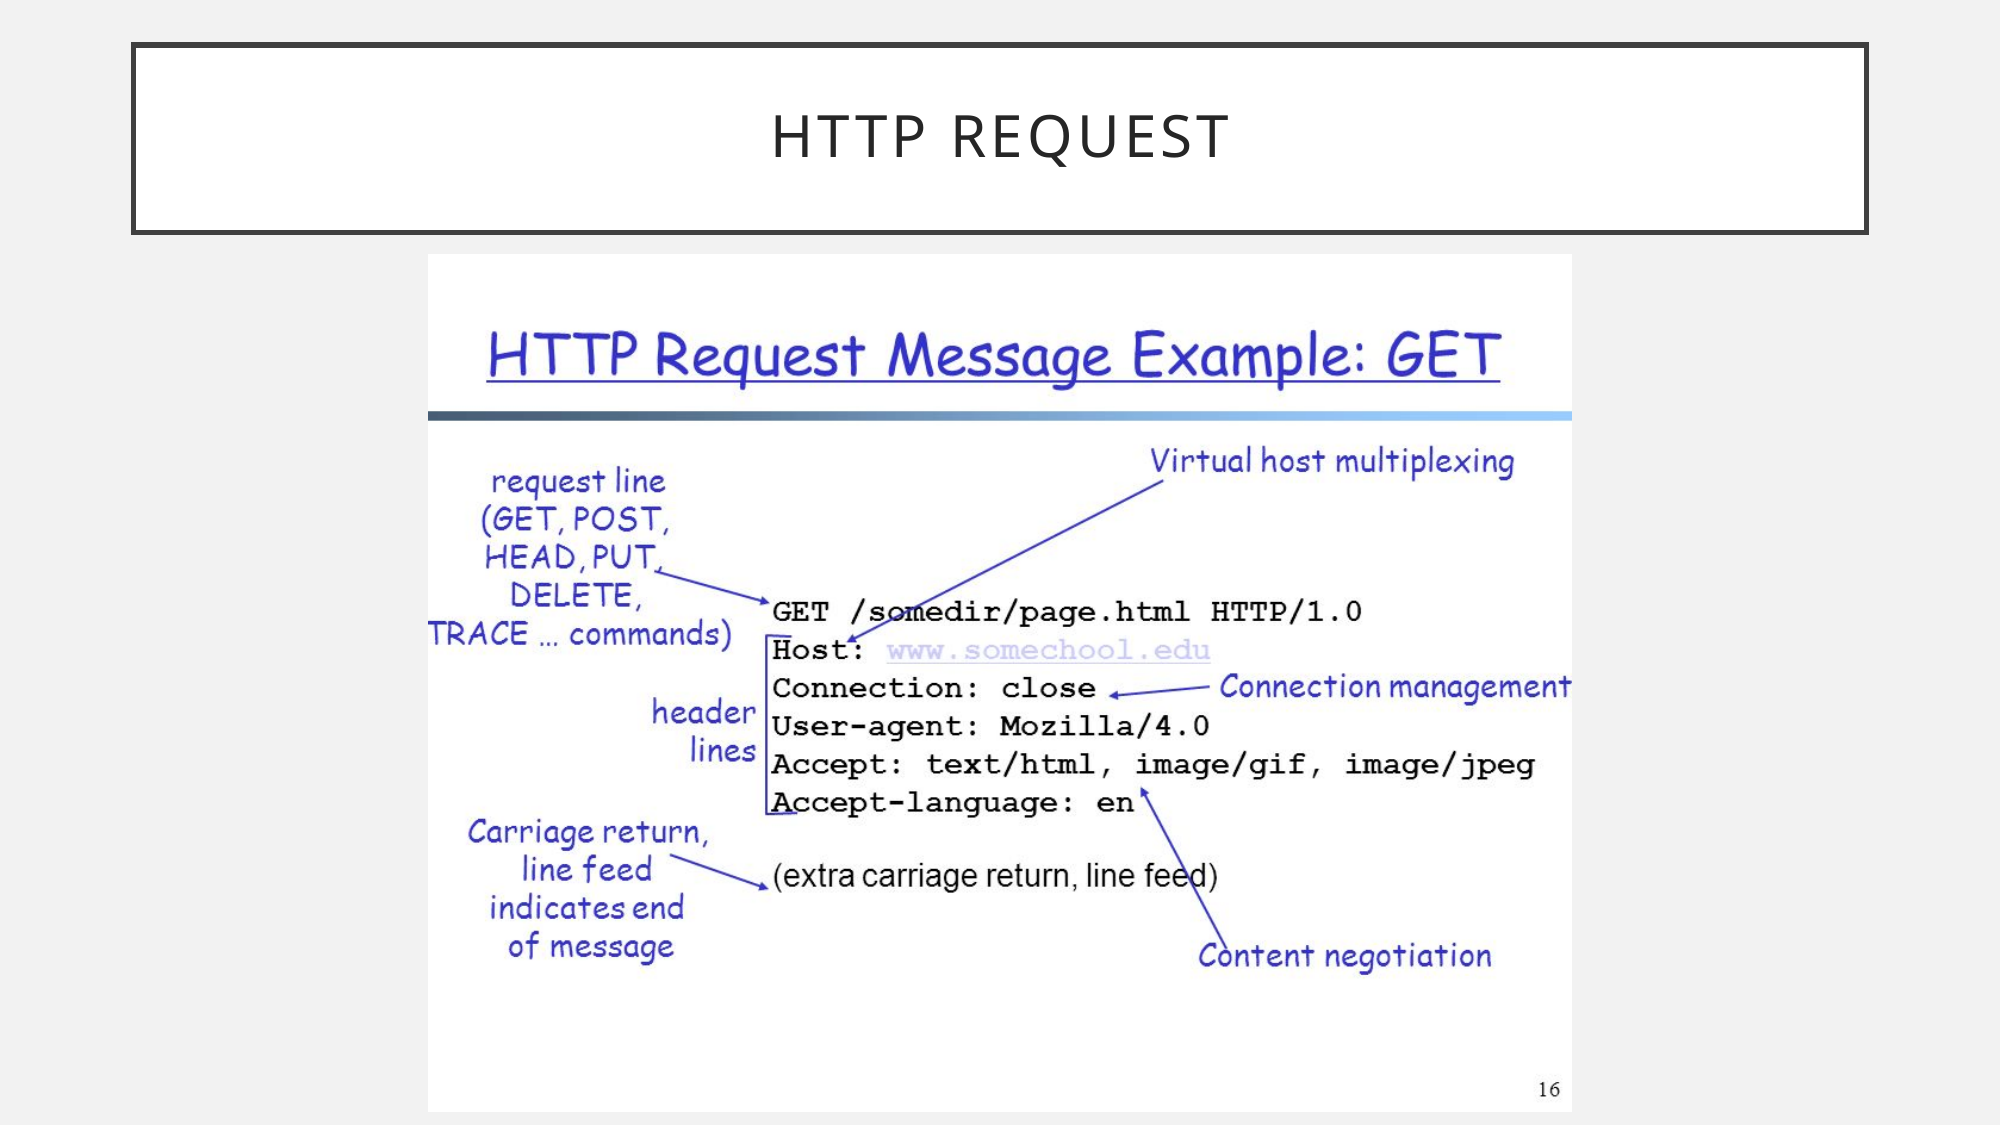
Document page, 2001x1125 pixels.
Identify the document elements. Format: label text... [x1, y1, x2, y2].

picture [428, 254, 1572, 1112]
title HTTP Request [131, 42, 1869, 235]
